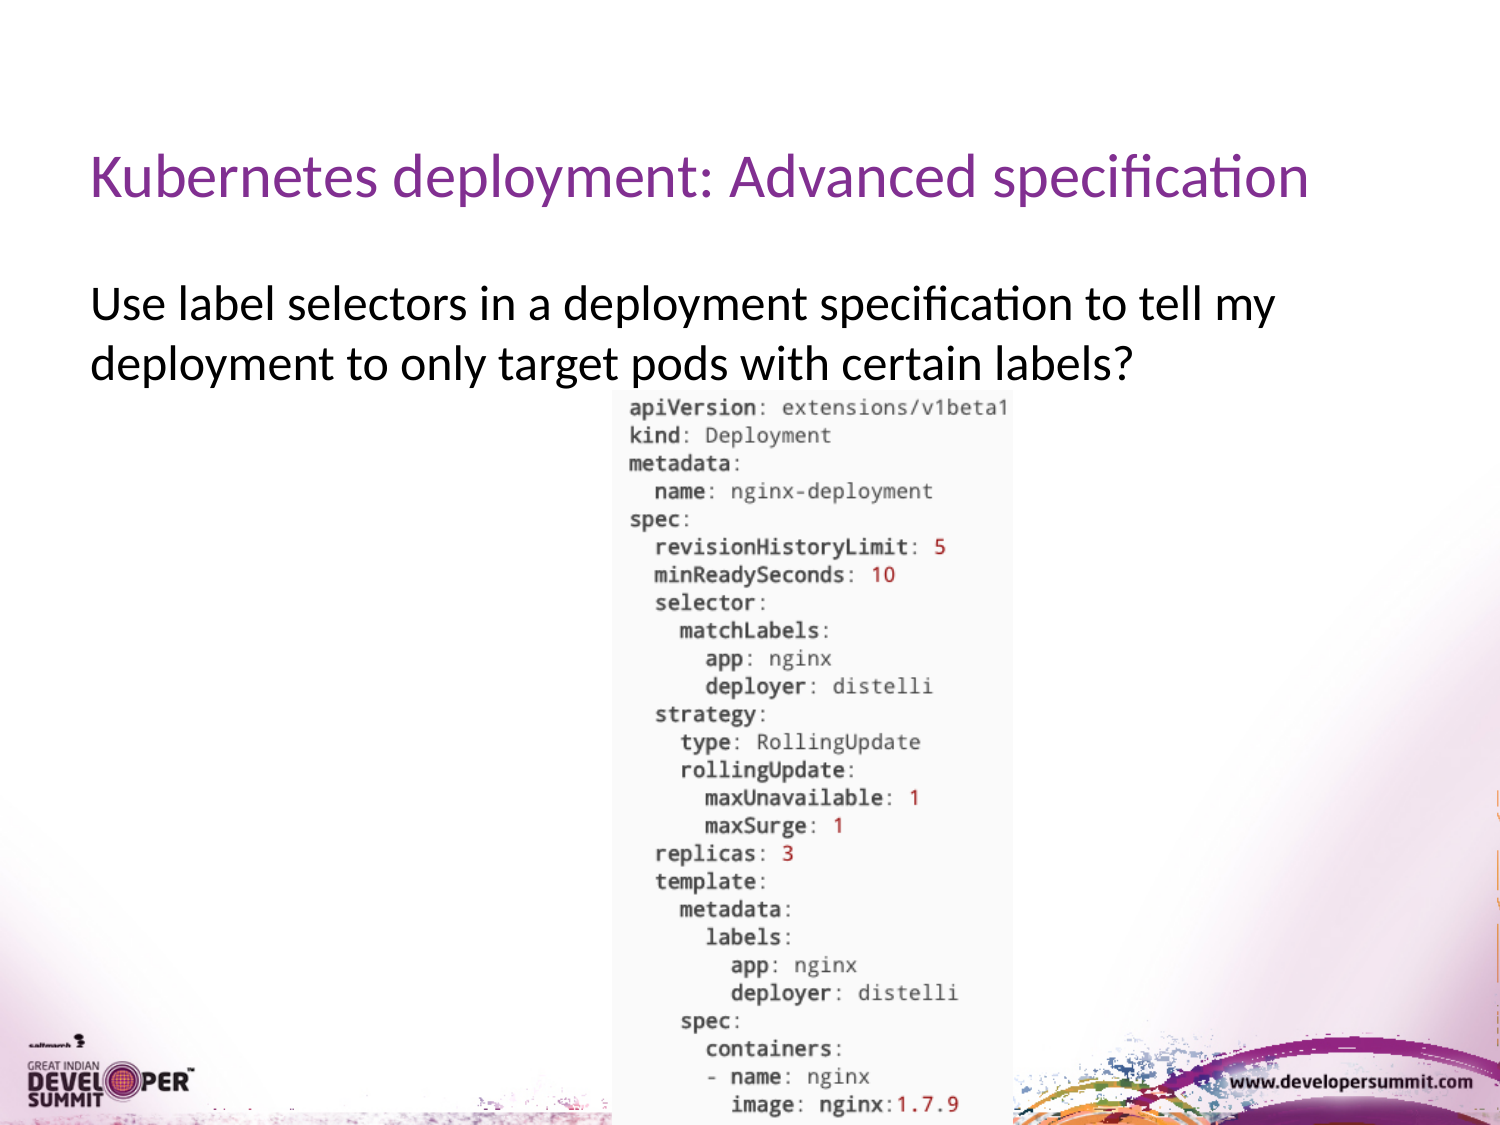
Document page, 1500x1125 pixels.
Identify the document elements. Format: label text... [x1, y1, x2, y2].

list Use label selectors in a deployment specification to tell my deployment to only target pods with certain labels? [75, 262, 1425, 1005]
picture [0, 0, 1500, 1125]
title Kubernetes deployment: Advanced specification [75, 62, 1425, 218]
